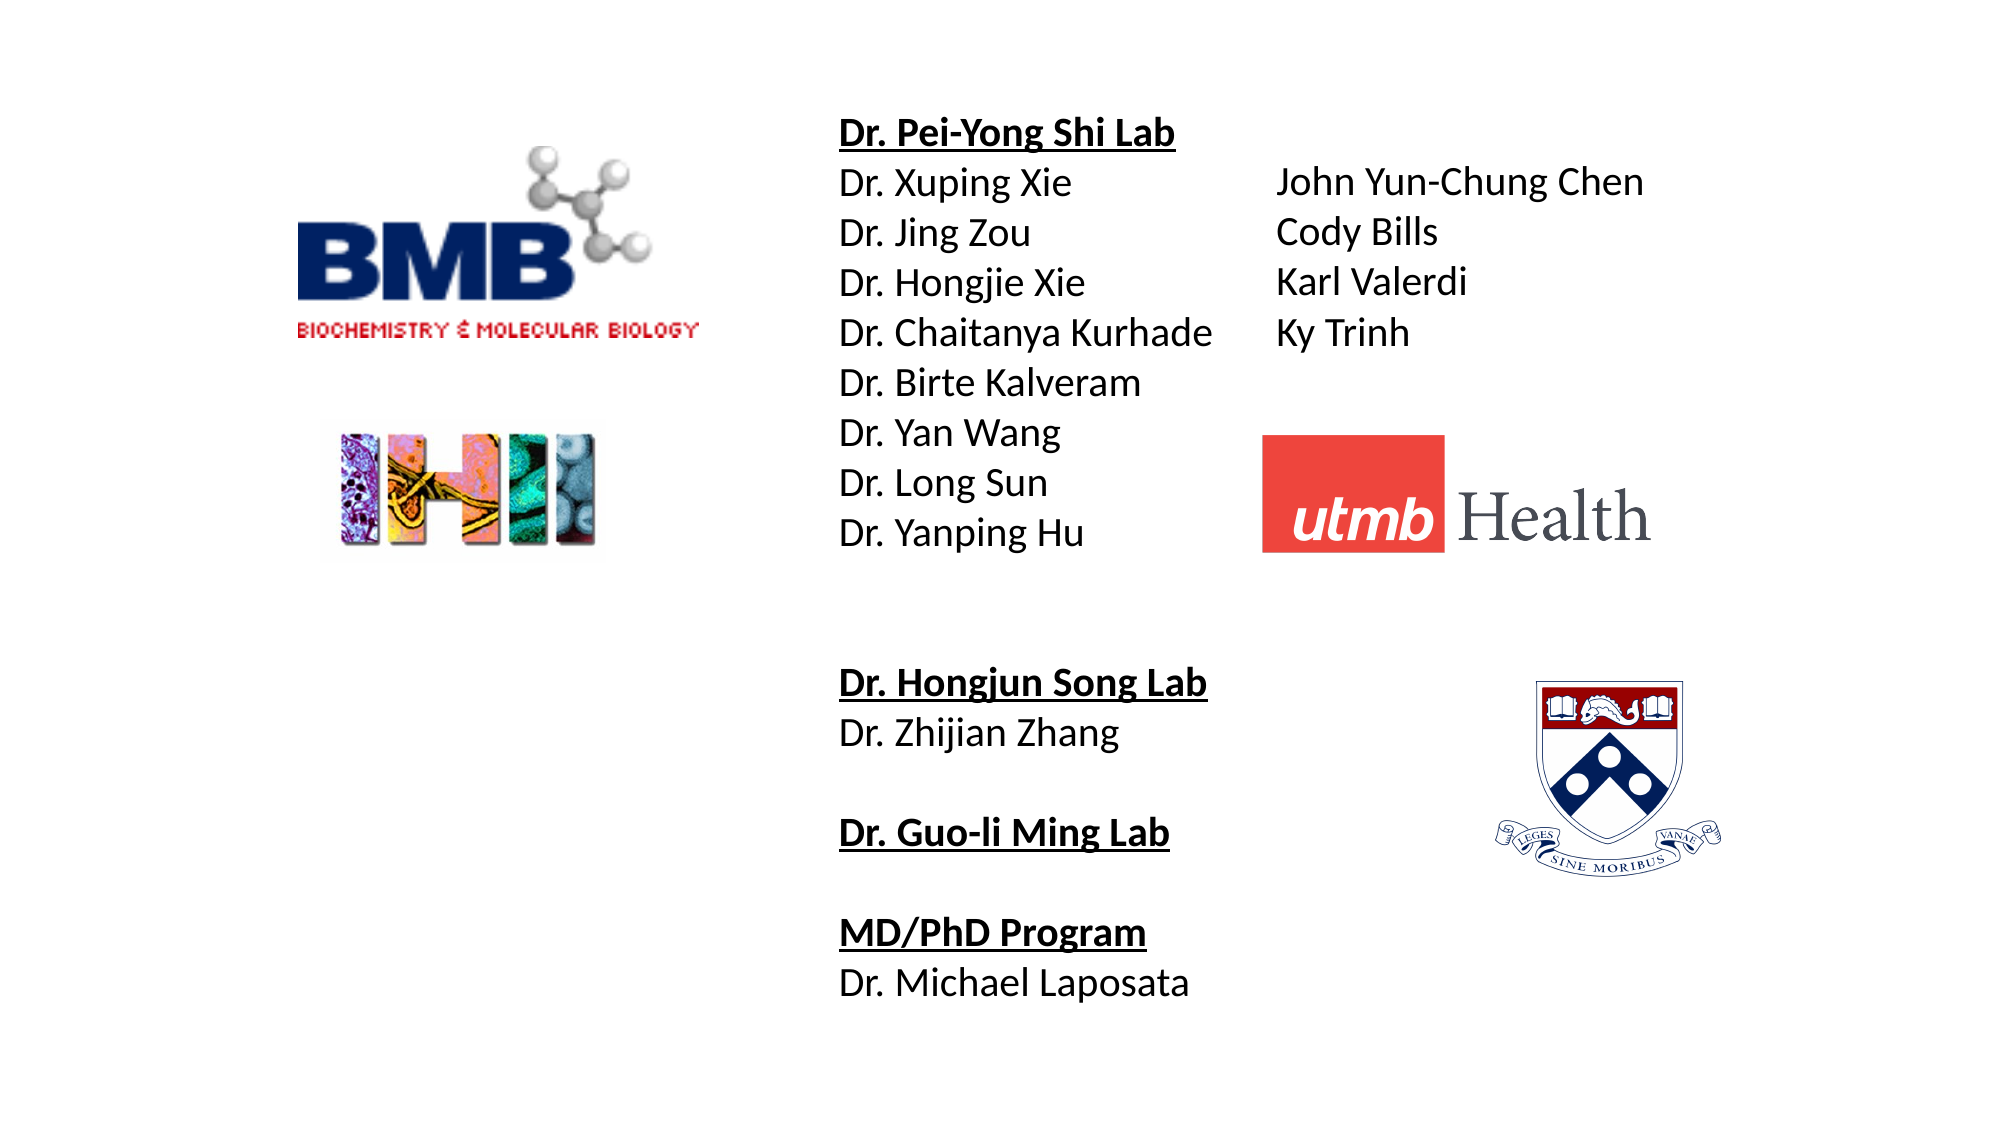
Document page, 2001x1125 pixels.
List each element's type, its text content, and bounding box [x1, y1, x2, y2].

text_box Dr. Pei-Yong Shi Lab Dr. Xuping Xie Dr. Jing Zou Dr. Hongjie Xie Dr. Chaitanya Kurhade Dr. Birte Kalveram Dr. Yan Wang Dr. Long Sun Dr. Yanping Hu Dr. Hongjun Song Lab Dr. Zhijian Zhang Dr. Guo-li Ming Lab MD/PhD Program Dr. Michael Laposata [824, 96, 1767, 1057]
picture [1495, 681, 1721, 877]
text_box John Yun-Chung Chen Cody Bills Karl Valerdi Ky Trinh [1261, 96, 1789, 612]
picture [298, 146, 699, 338]
picture [320, 419, 606, 563]
picture [1261, 435, 1654, 553]
